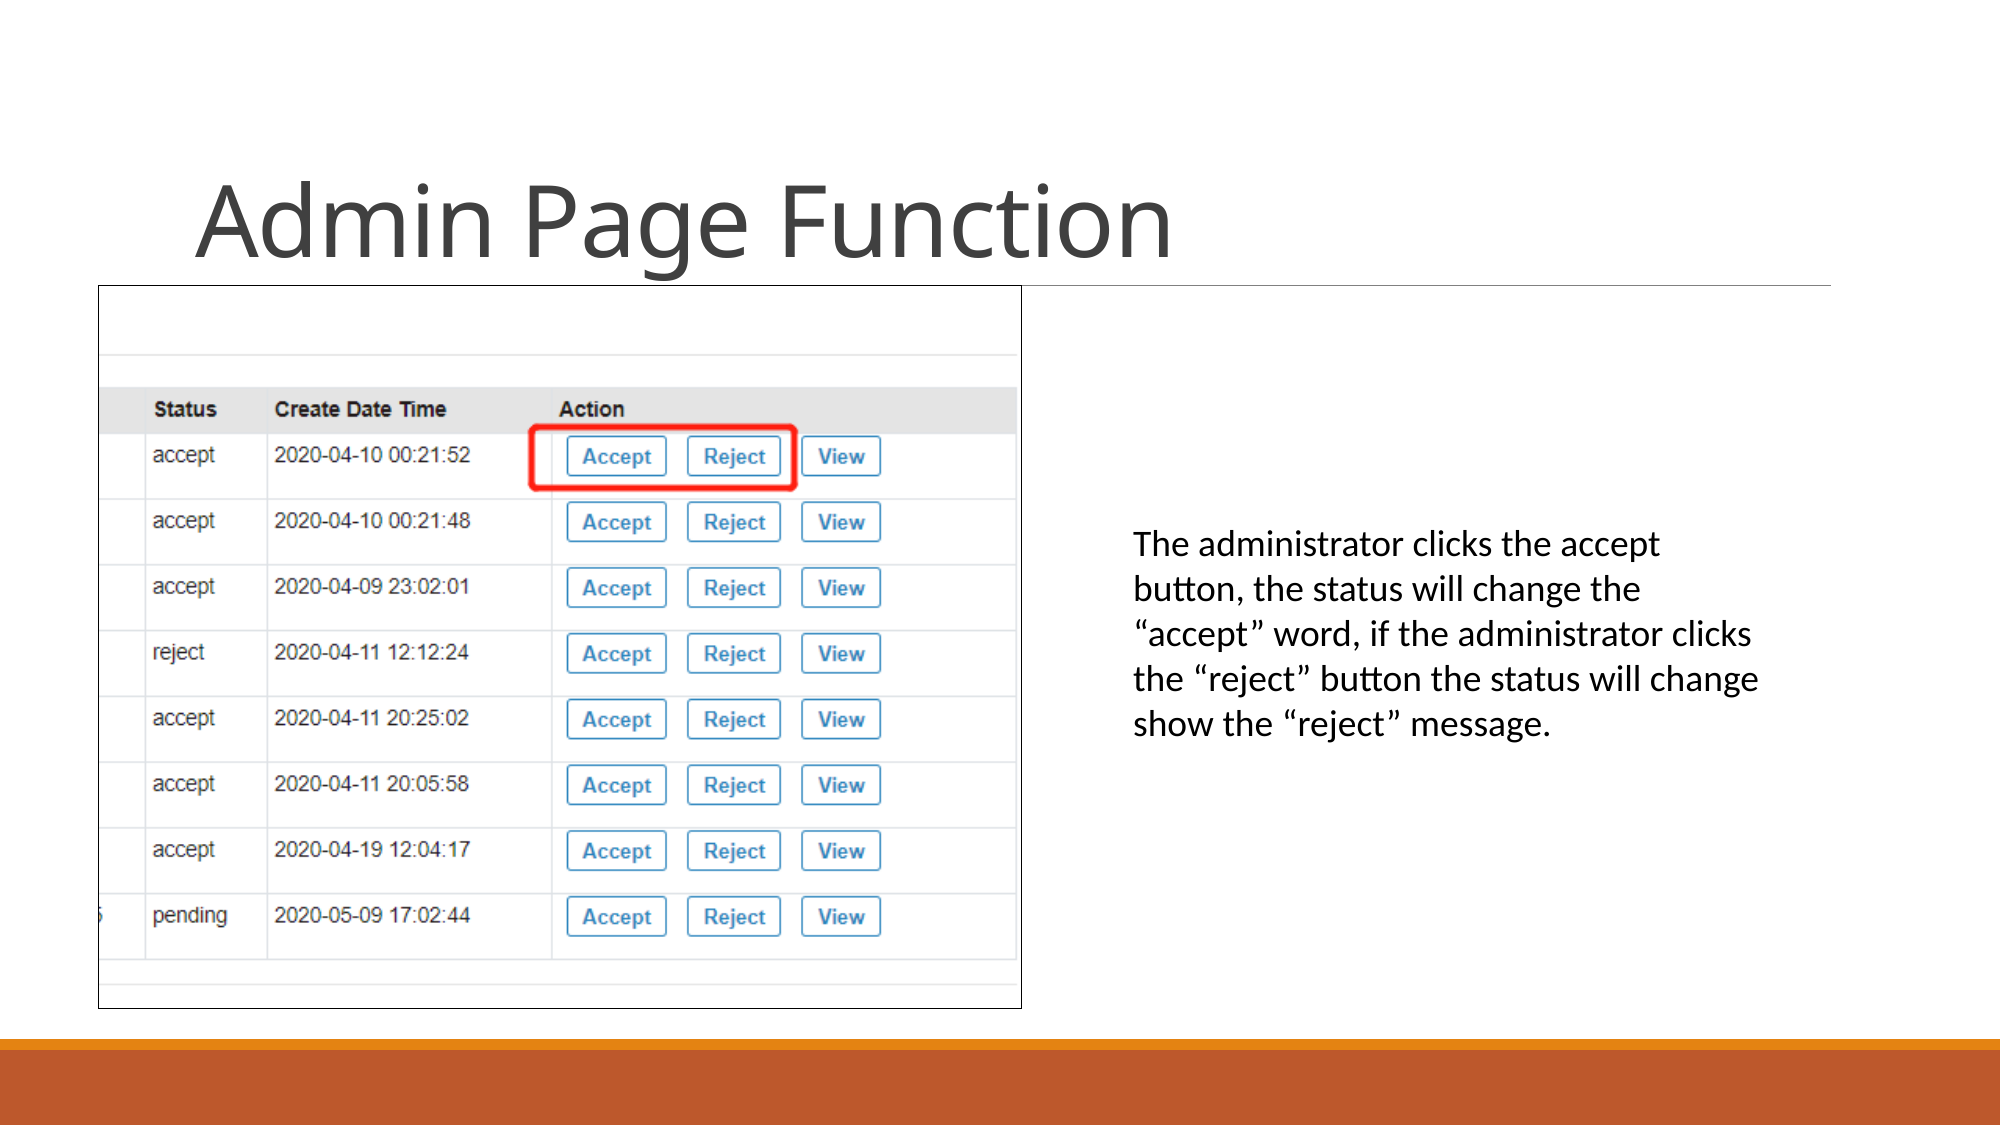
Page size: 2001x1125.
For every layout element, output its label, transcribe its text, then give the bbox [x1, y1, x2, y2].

picture [97, 284, 1023, 1009]
text_box The administrator clicks the accept button, the status will change the “accept” word, if the administrator clicks the “reject” button the status will change show the “reject” message. [1118, 511, 1786, 752]
title Admin Page Function [180, 47, 1830, 285]
